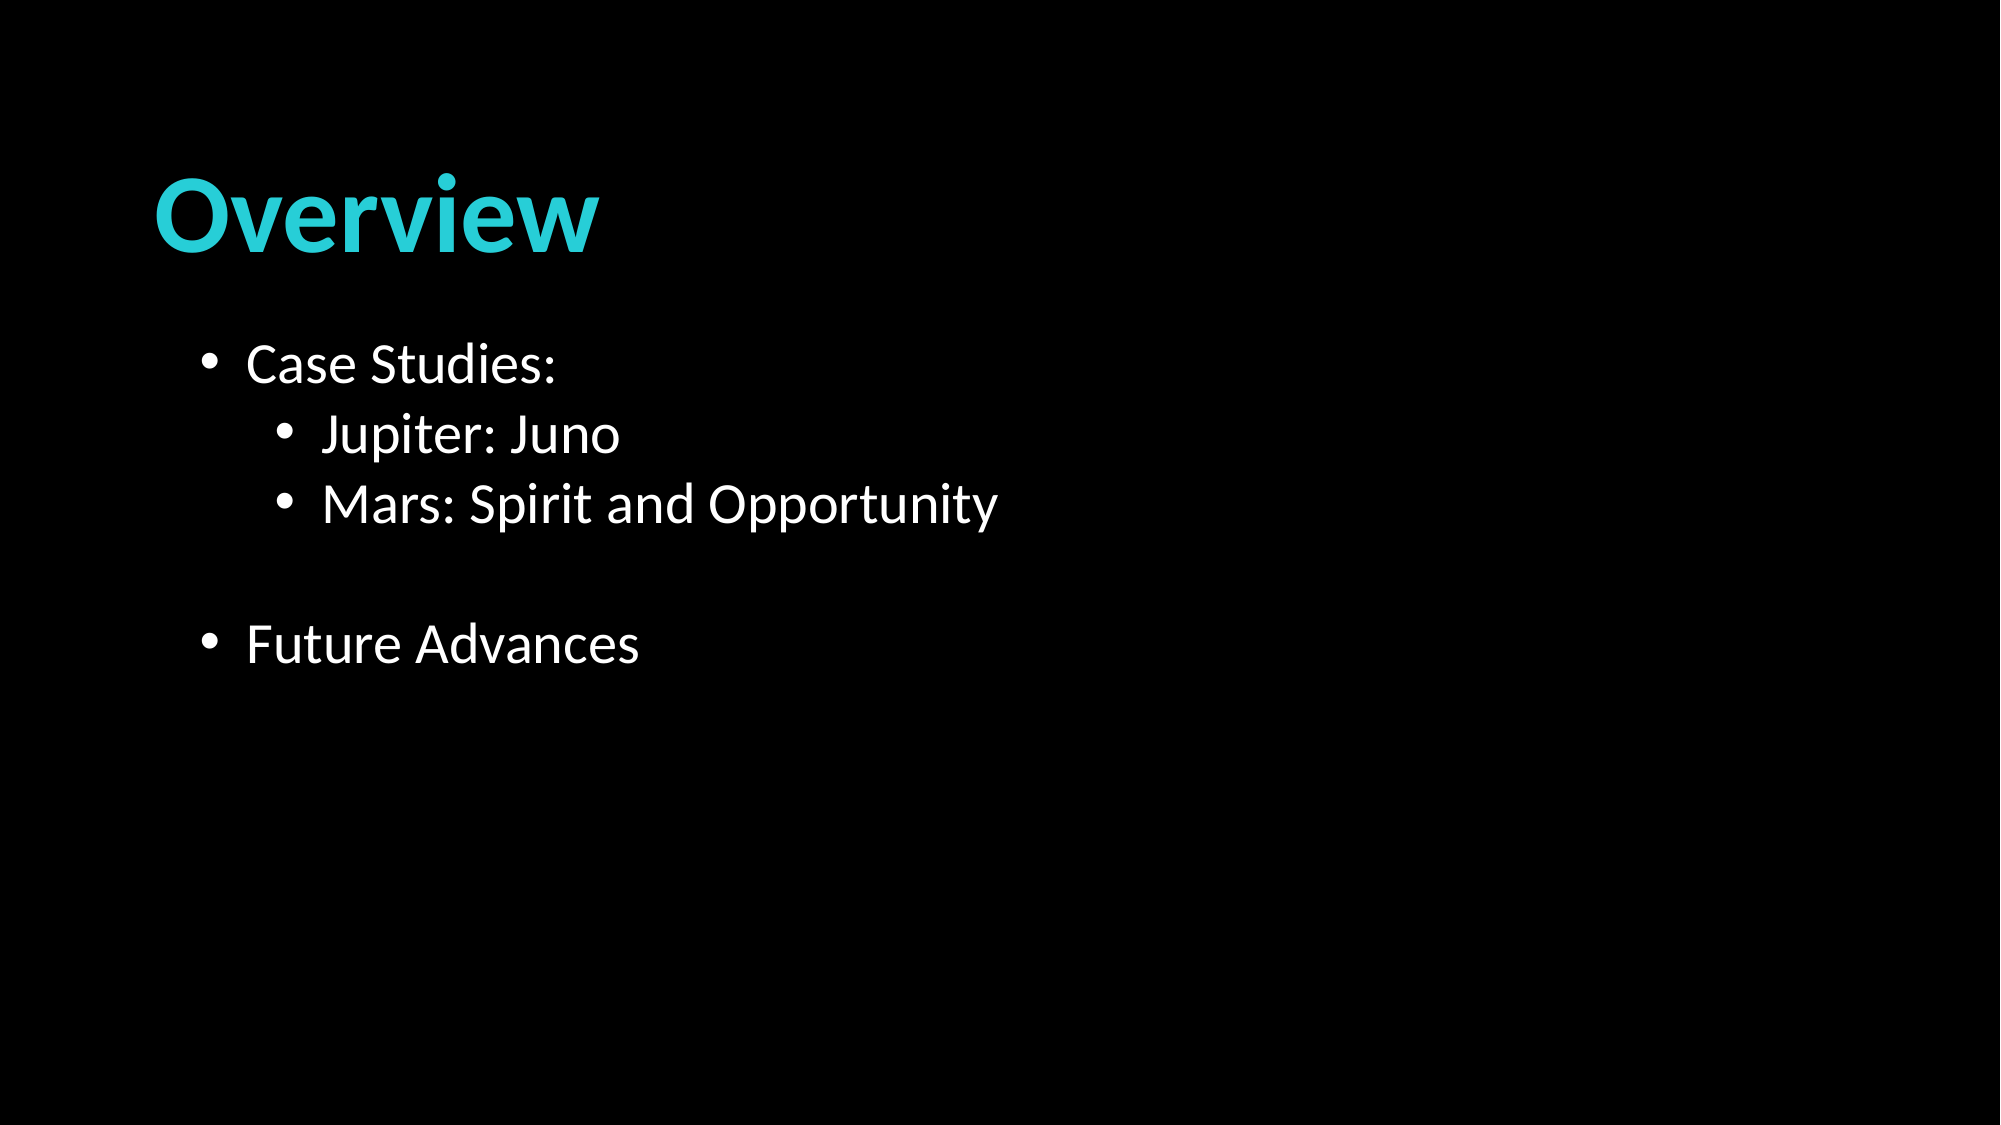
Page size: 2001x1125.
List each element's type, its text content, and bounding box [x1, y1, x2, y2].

text_box Case Studies: Jupiter: Juno Mars: Spirit and Opportunity Future Advances [184, 318, 1480, 683]
text_box Overview [139, 132, 617, 282]
